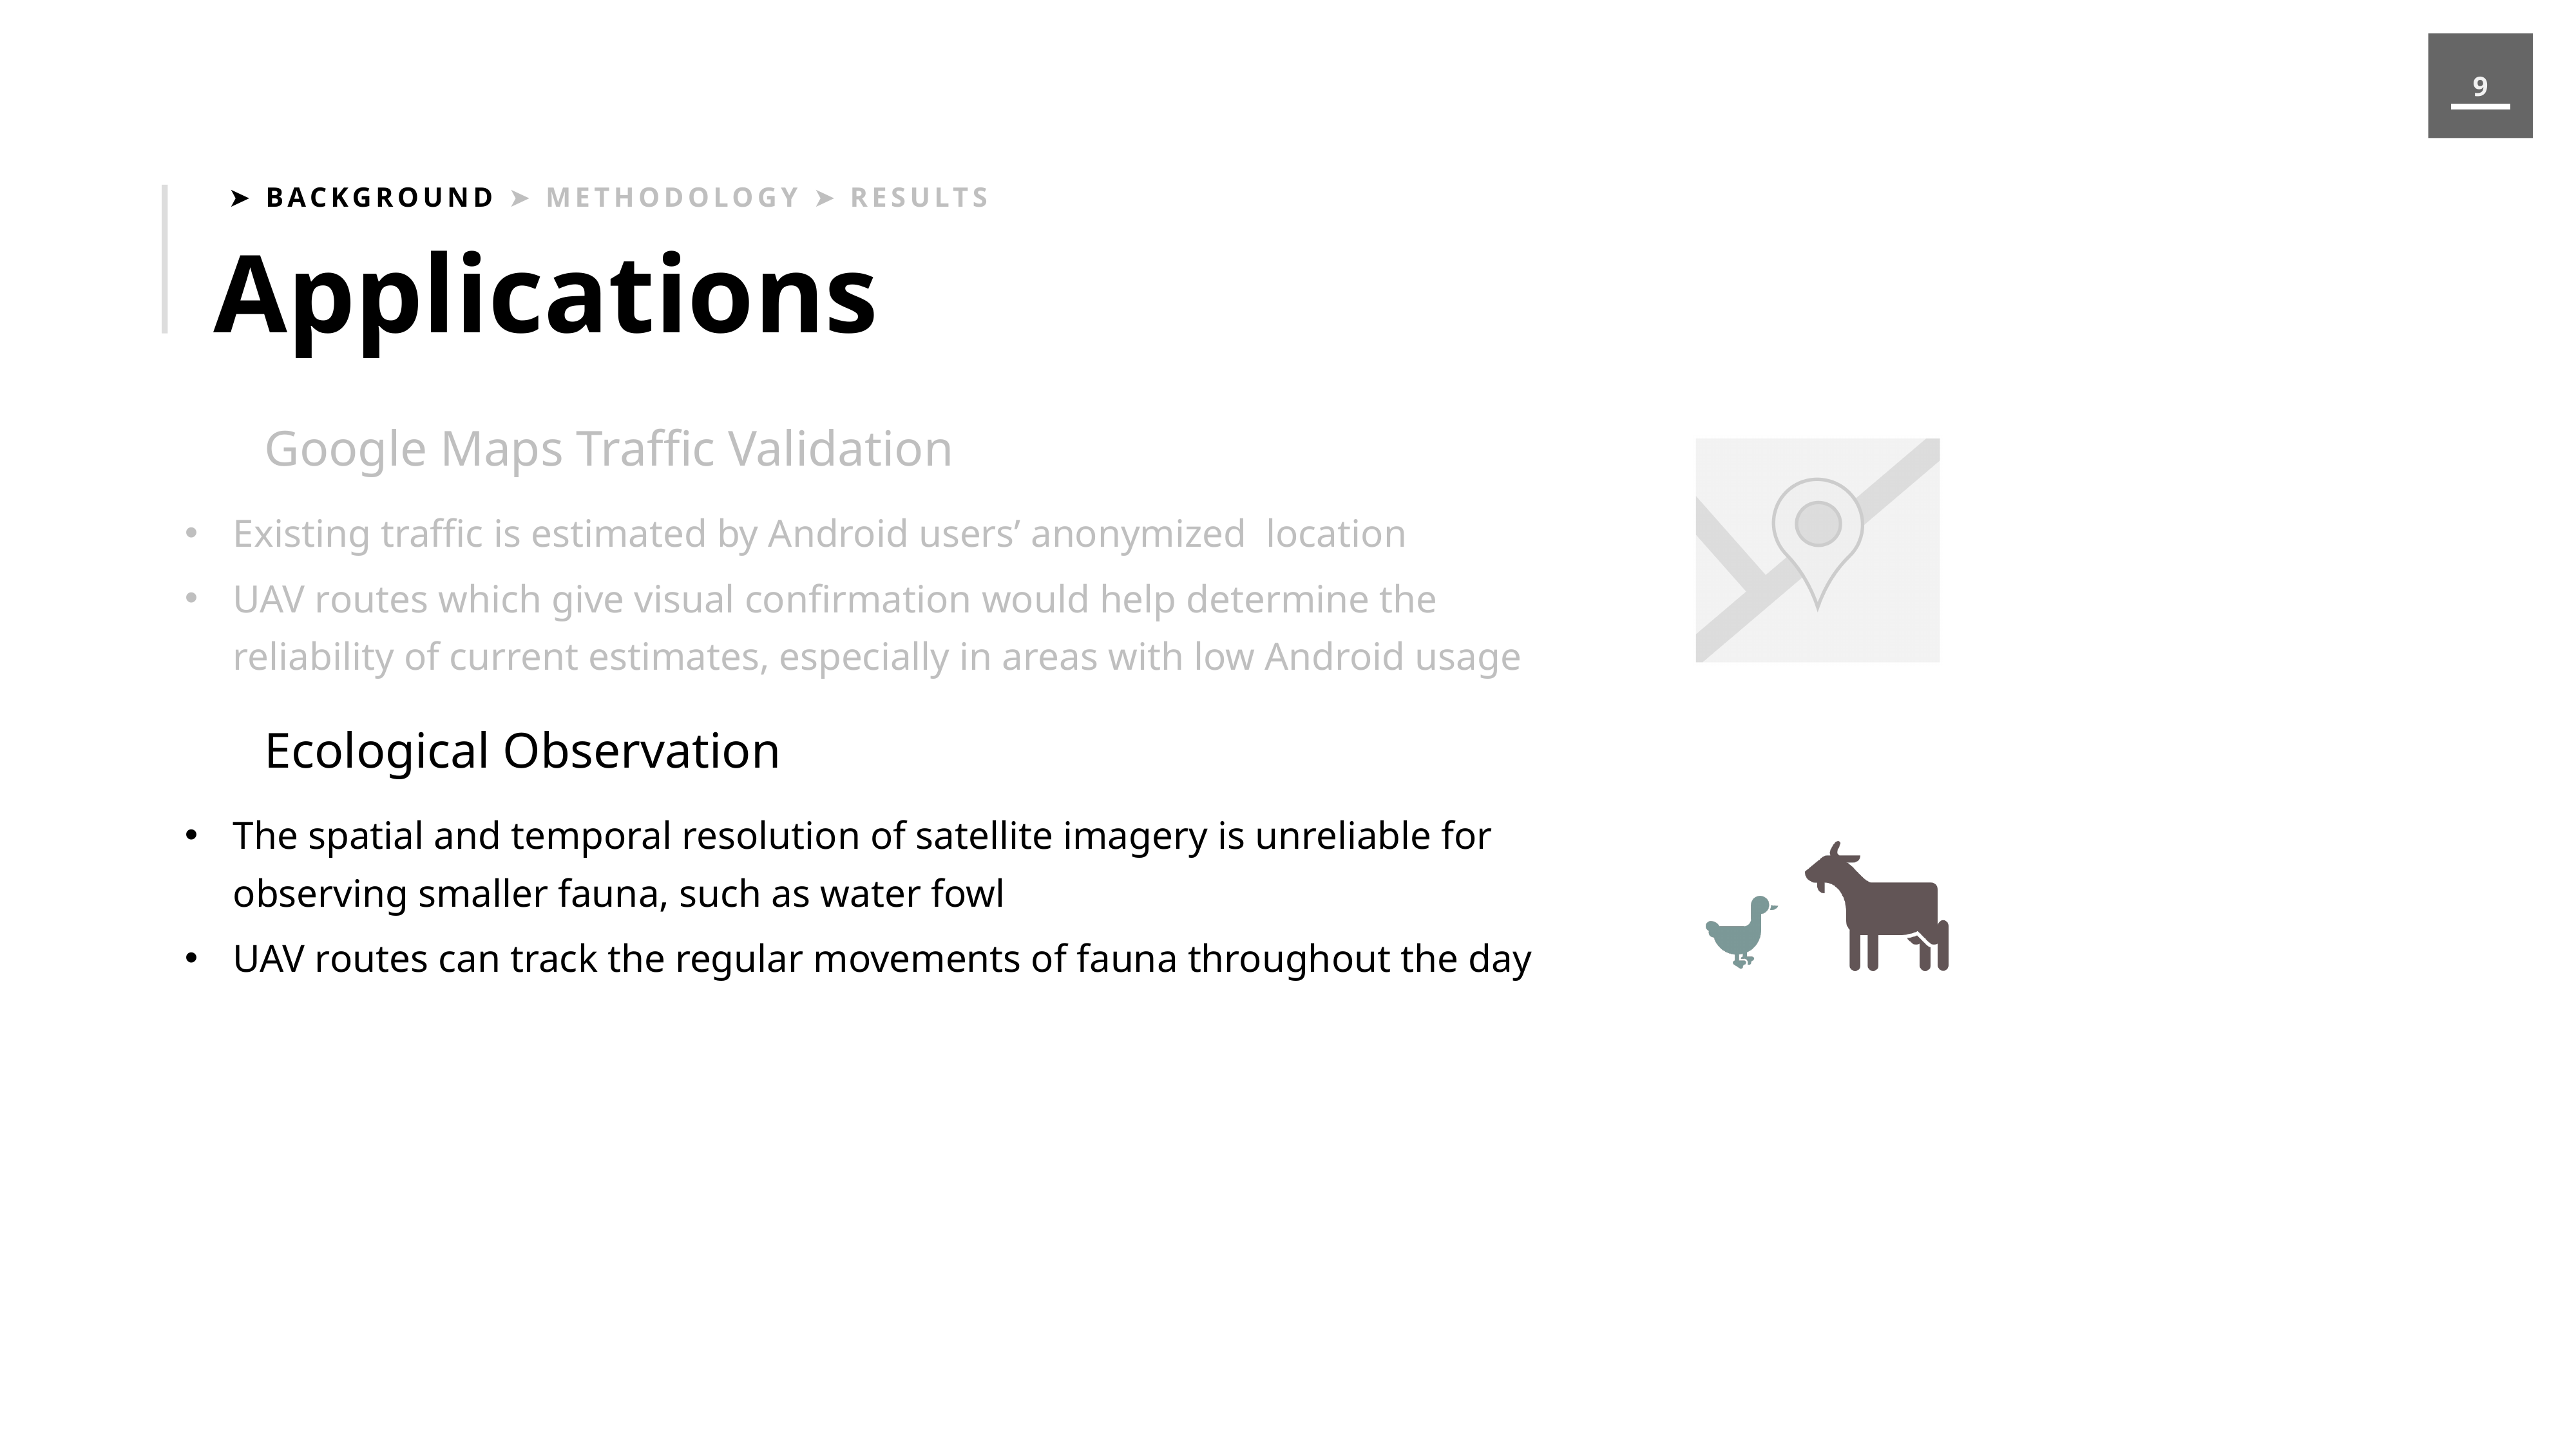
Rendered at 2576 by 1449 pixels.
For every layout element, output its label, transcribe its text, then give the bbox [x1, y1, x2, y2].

text_box Ecological Observation [254, 715, 1022, 783]
text_box ➤ BACKGROUND ➤ METHODOLOGY ➤ RESULTS [218, 175, 1303, 217]
text_box Existing traffic is estimated by Android users’ anonymized location UAV routes which give visual confirmation would help determine the reliability of current estimates, especially in areas with low Android usage [162, 485, 1563, 689]
text_box Google Maps Traffic Validation [254, 413, 1022, 480]
picture [1693, 819, 1963, 992]
text_box [161, 184, 168, 334]
text_box Applications [204, 220, 888, 359]
text_box The spatial and temporal resolution of satellite imagery is unreliable for observing smaller fauna, such as water fowl UAV routes can track the regular movements of fauna throughout the day [162, 788, 1563, 992]
picture [1693, 435, 1943, 666]
